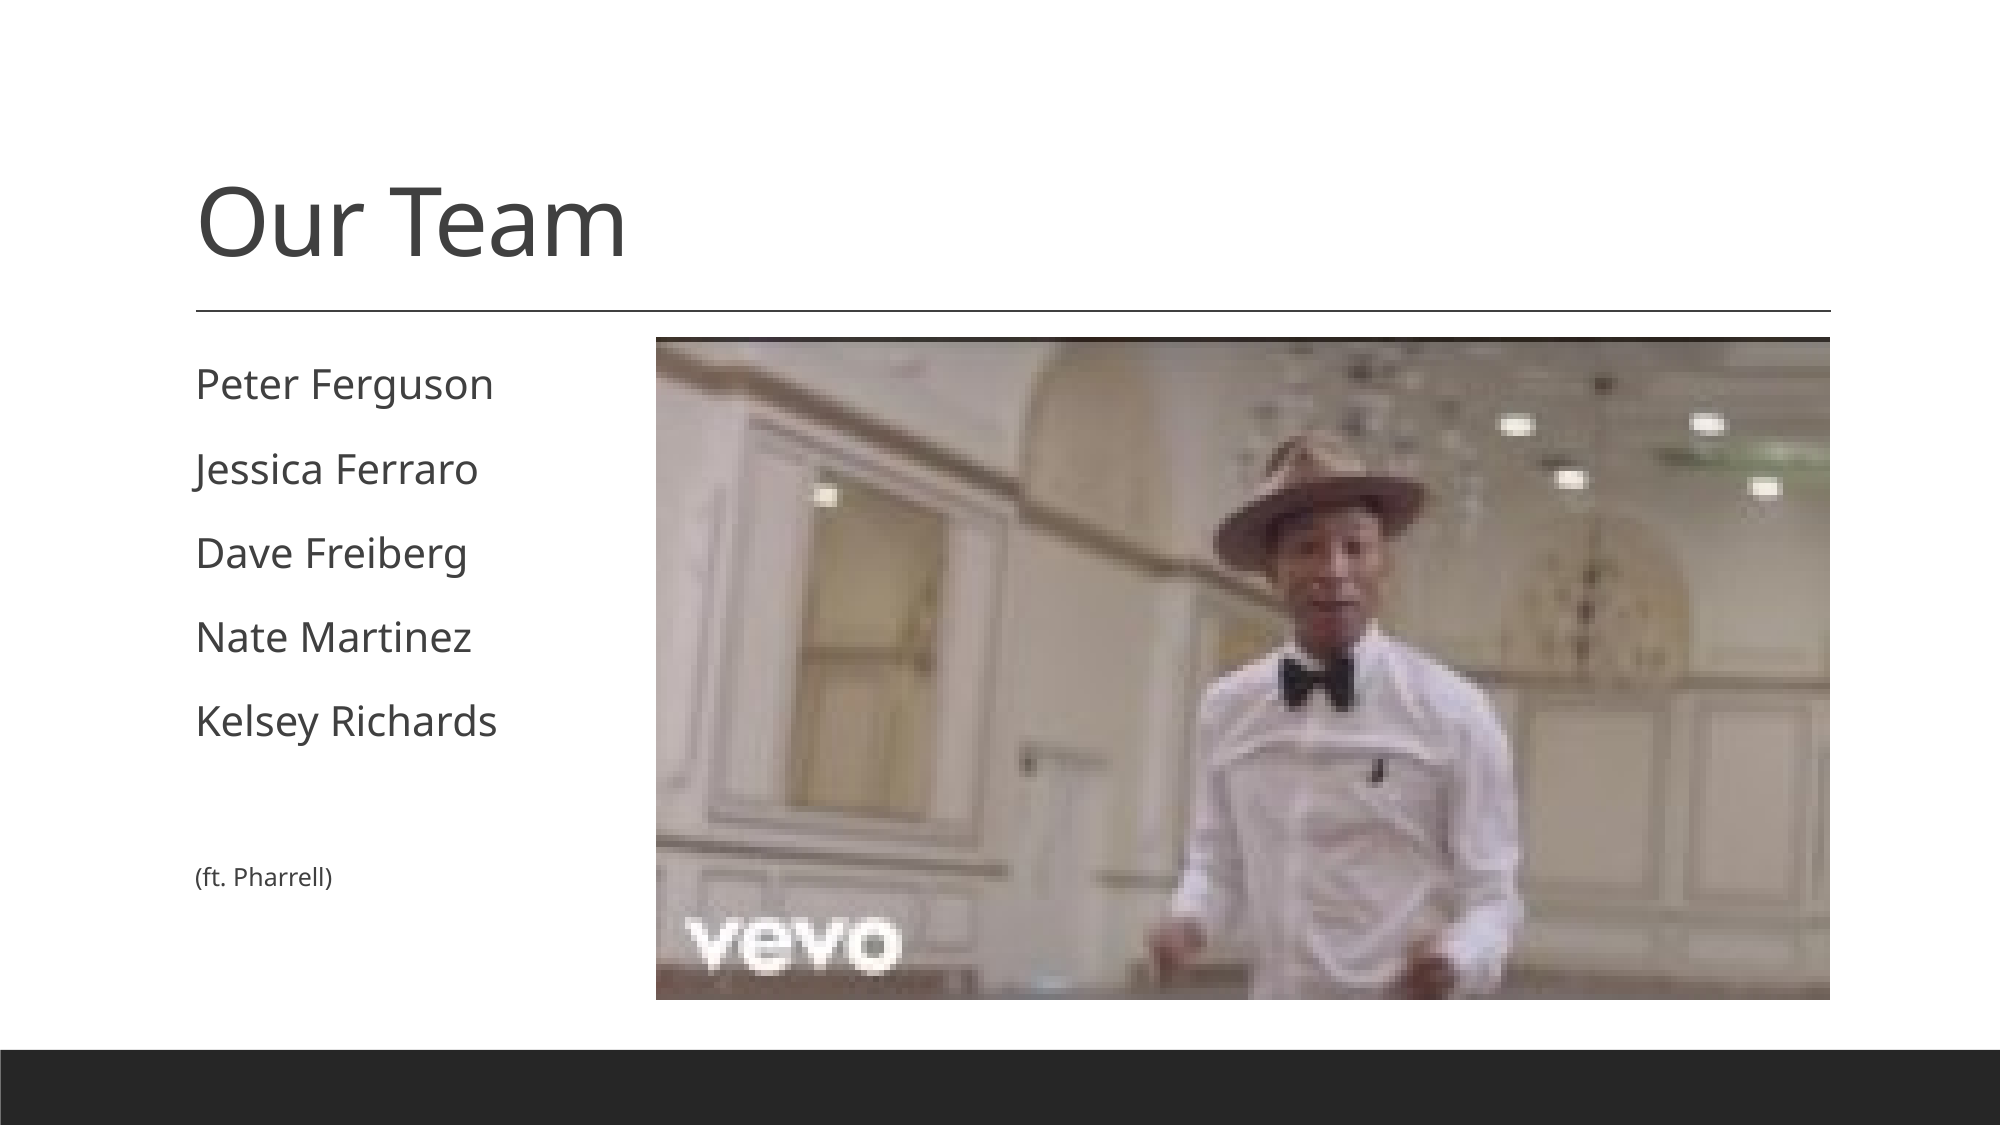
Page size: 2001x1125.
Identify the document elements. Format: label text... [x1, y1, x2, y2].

list Peter Ferguson Jessica Ferraro Dave Freiberg Nate Martinez Kelsey Richards (ft. Pharrell) [180, 345, 652, 963]
title Our Team [180, 47, 1830, 285]
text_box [655, 336, 1831, 1001]
